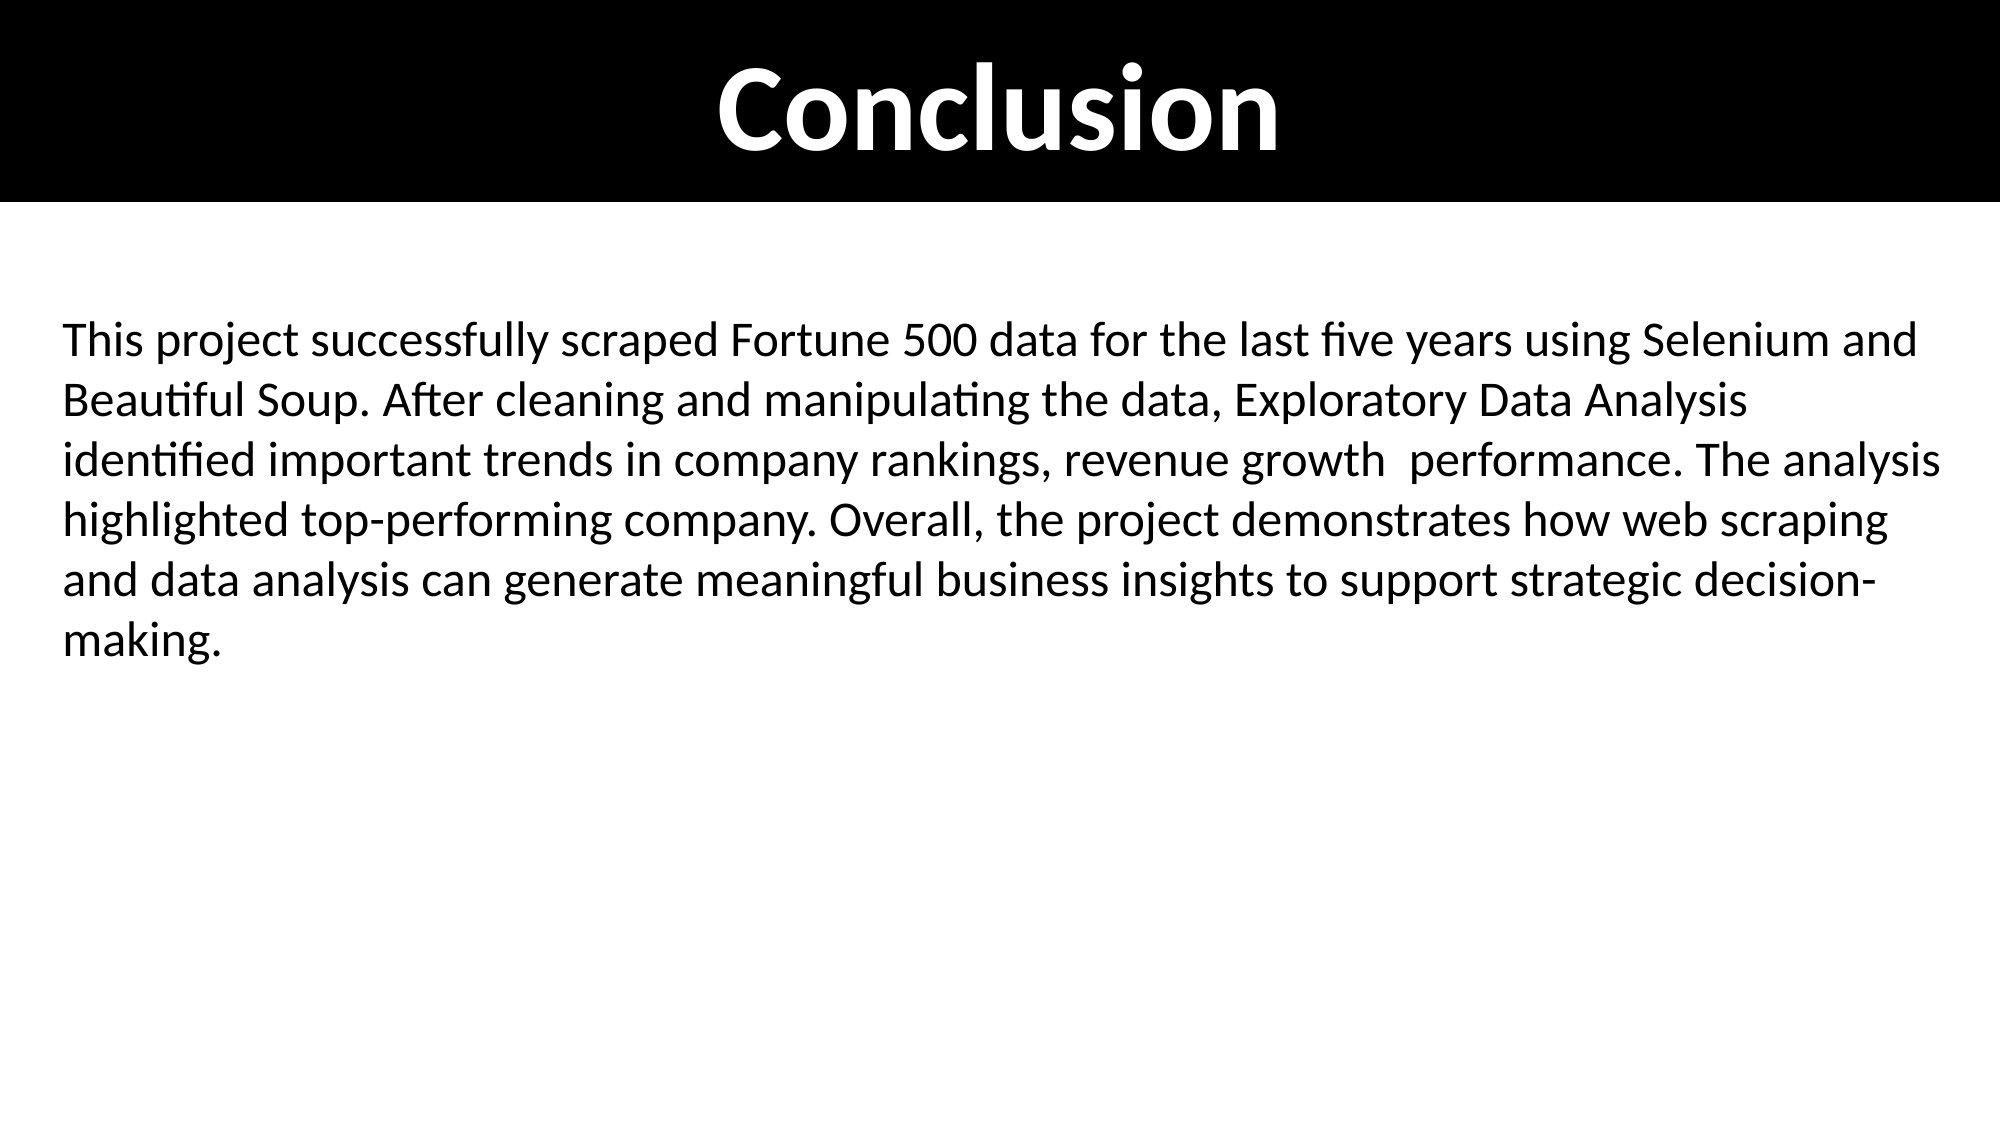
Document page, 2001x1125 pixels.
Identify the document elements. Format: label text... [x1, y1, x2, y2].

text_box Conclusion [0, 0, 2000, 202]
text_box This project successfully scraped Fortune 500 data for the last five years using Selenium and Beautiful Soup. After cleaning and manipulating the data, Exploratory Data Analysis identified important trends in company rankings, revenue growth performance. The analysis highlighted top-performing company. Overall, the project demonstrates how web scraping and data analysis can generate meaningful business insights to support strategic decision-making. [47, 298, 1958, 674]
